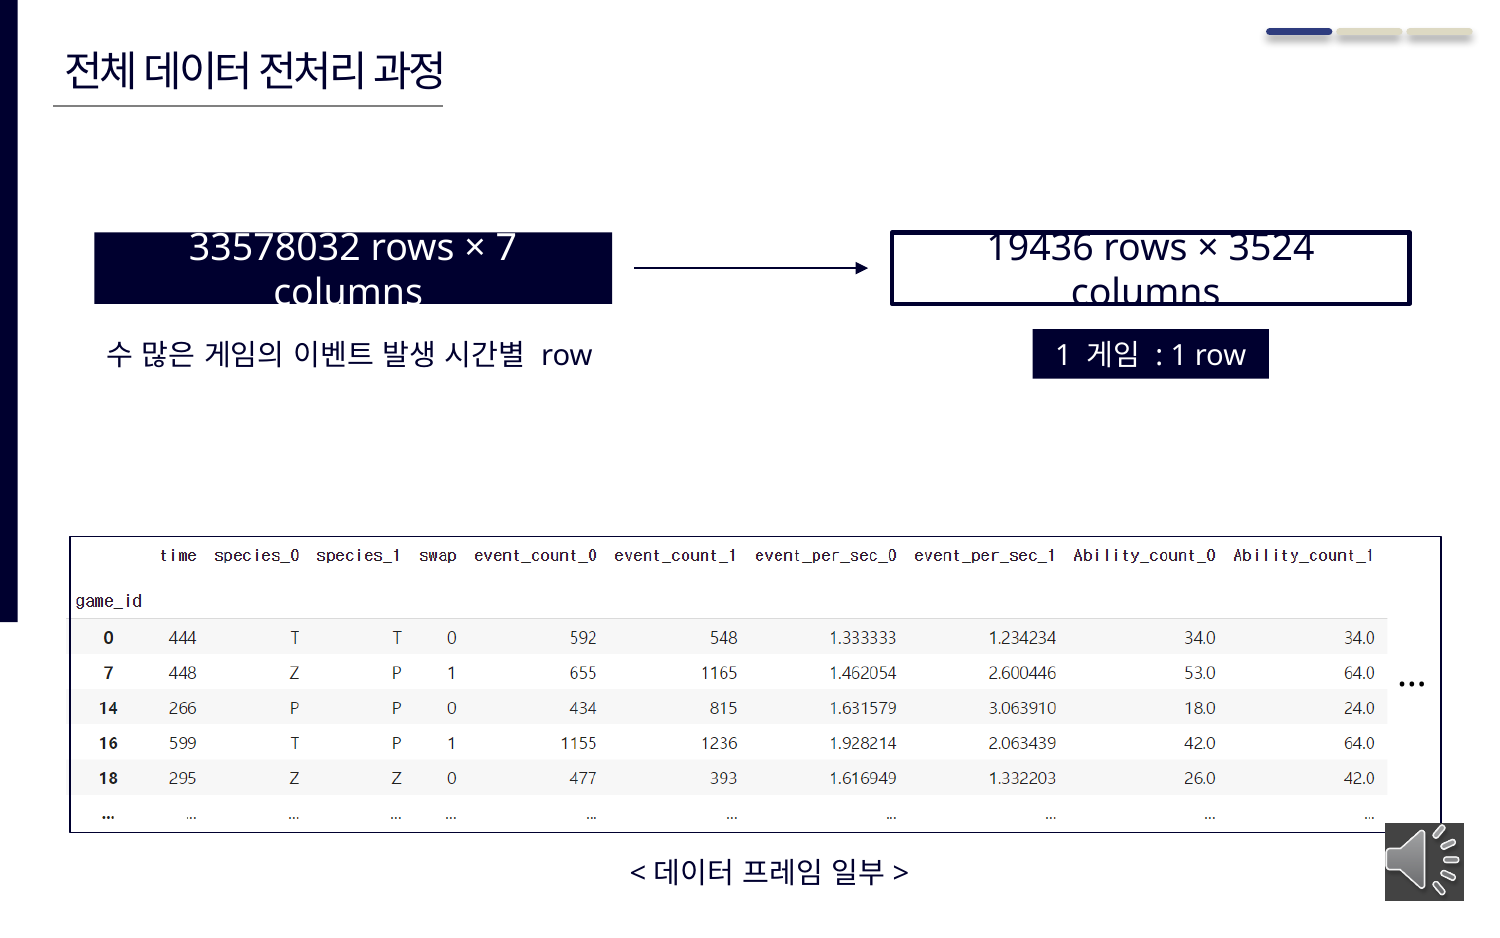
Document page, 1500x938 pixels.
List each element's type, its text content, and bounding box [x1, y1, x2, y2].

text_box 전체 데이터 전처리 과정 [49, 37, 462, 103]
text_box <데이터 프레임 일부> [614, 846, 925, 897]
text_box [58, 536, 1442, 833]
picture [1384, 821, 1465, 903]
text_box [72, 232, 1410, 380]
